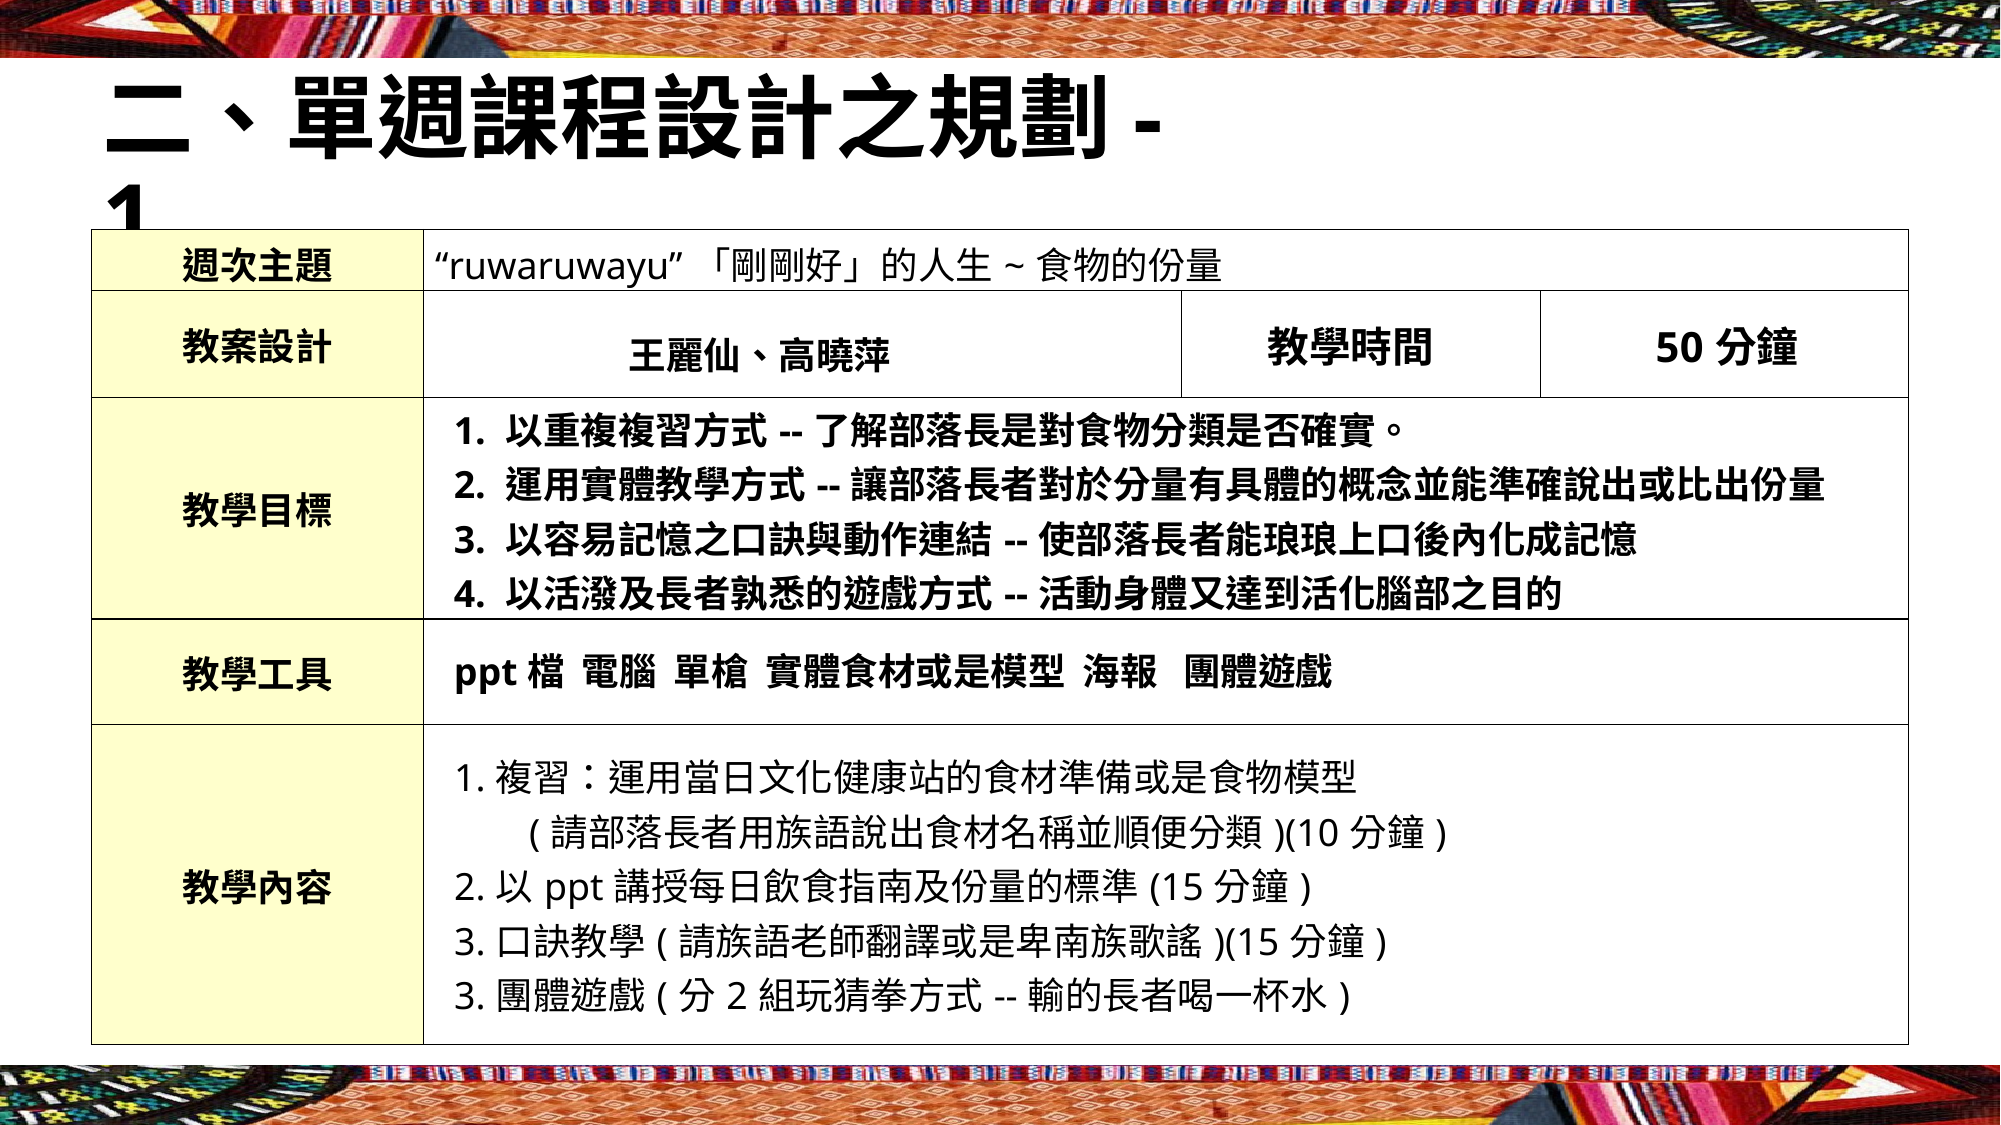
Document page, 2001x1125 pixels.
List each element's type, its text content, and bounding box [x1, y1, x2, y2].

title 二、單週課程設計之規劃-1 [86, 62, 1223, 281]
table_cell 王麗仙、高曉萍 [424, 291, 1181, 397]
table_cell ppt檔 電腦 單槍 實體食材或是模型 海報 團體遊戲 [424, 620, 1908, 724]
table_cell 教案設計 [92, 291, 423, 397]
table_cell 1. 以重複複習方式--了解部落長是對食物分類是否確實。 2. 運用實體教學方式--讓部落長者對於分量有具體的概念並能準確說出或比出份量 3. 以容易記憶之口訣與動作連結--使部落長者能琅琅上口後內化成記憶 4. 以活潑及長者孰悉的遊戲方式--活動身體又達到活化腦部之目的 [424, 398, 1908, 618]
table_header 週次主題 [92, 230, 423, 290]
table_header “ruwaruwayu”「剛剛好」的人生~食物的份量 [424, 230, 1908, 290]
table_cell 教學內容 [92, 725, 423, 1044]
table_cell 1.複習：運用當日文化健康站的食材準備或是食物模型 (請部落長者用族語說出食材名稱並順便分類)(10分鐘) 2.以ppt講授每日飲食指南及份量的標準(15分鐘) 3.口訣教學(請族語老師翻譯或是卑南族歌謠)(15分鐘) 3.團體遊戲(分2組玩猜拳方式--輸的長者喝一杯水) [424, 725, 1908, 1044]
picture [0, 1065, 2000, 1125]
picture [0, 0, 2001, 58]
table_cell 教學時間 [1182, 291, 1540, 397]
table_cell 50分鐘 [1541, 291, 1908, 397]
table_cell 教學工具 [92, 620, 423, 724]
table_cell 教學目標 [92, 398, 423, 618]
